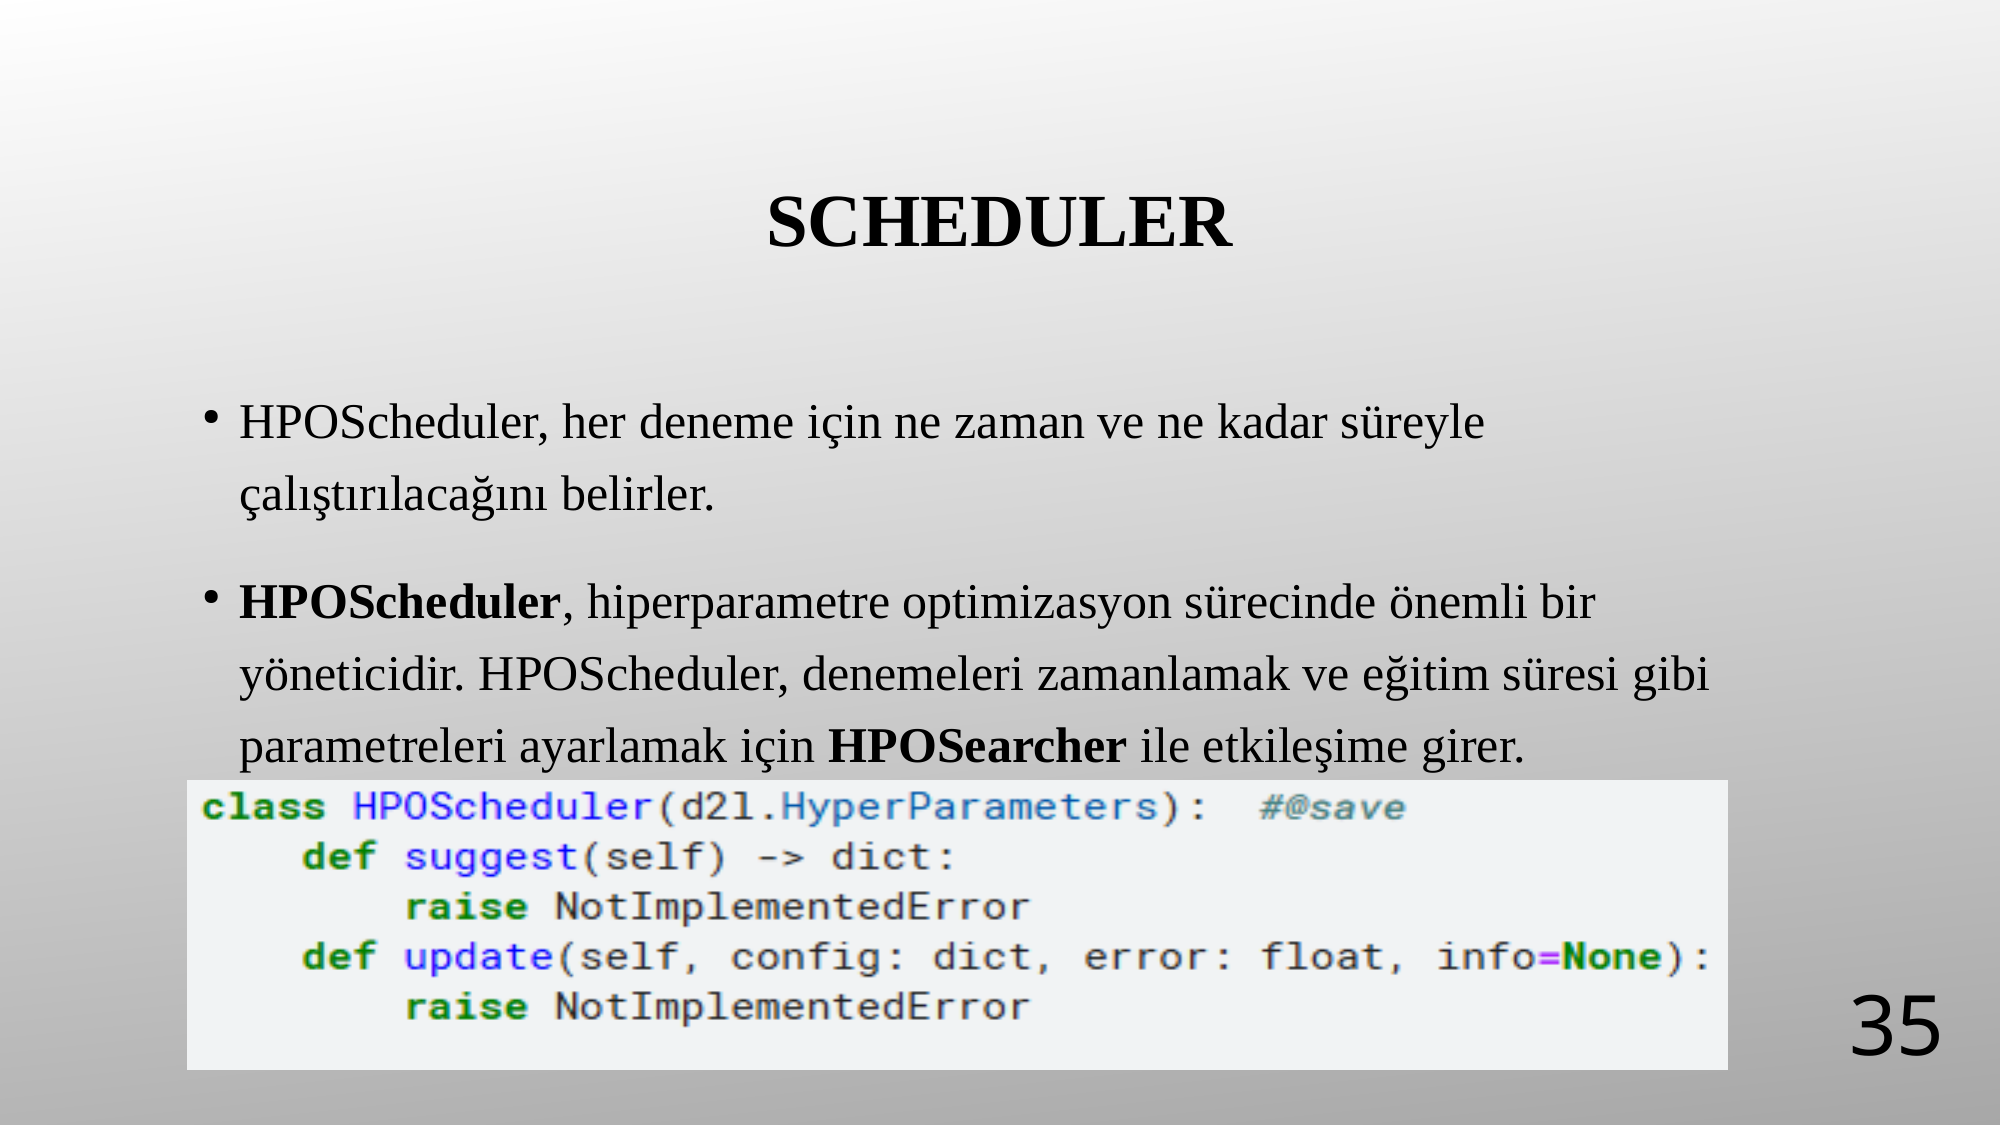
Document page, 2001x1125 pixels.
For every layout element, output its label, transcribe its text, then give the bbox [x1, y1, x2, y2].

list HPOScheduler, her deneme için ne zaman ve ne kadar süreyle çalıştırılacağını belirler. HPOScheduler, hiperparametre optimizasyon sürecinde önemli bir yöneticidir. HPOScheduler, denemeleri zamanlamak ve eğitim süresi gibi parametreleri ayarlamak için HPOSearcher ile etkileşime girer. [187, 369, 1813, 820]
picture [186, 780, 1728, 1070]
slide_number 35 [1738, 965, 1960, 1103]
title Scheduler [187, 101, 1813, 344]
